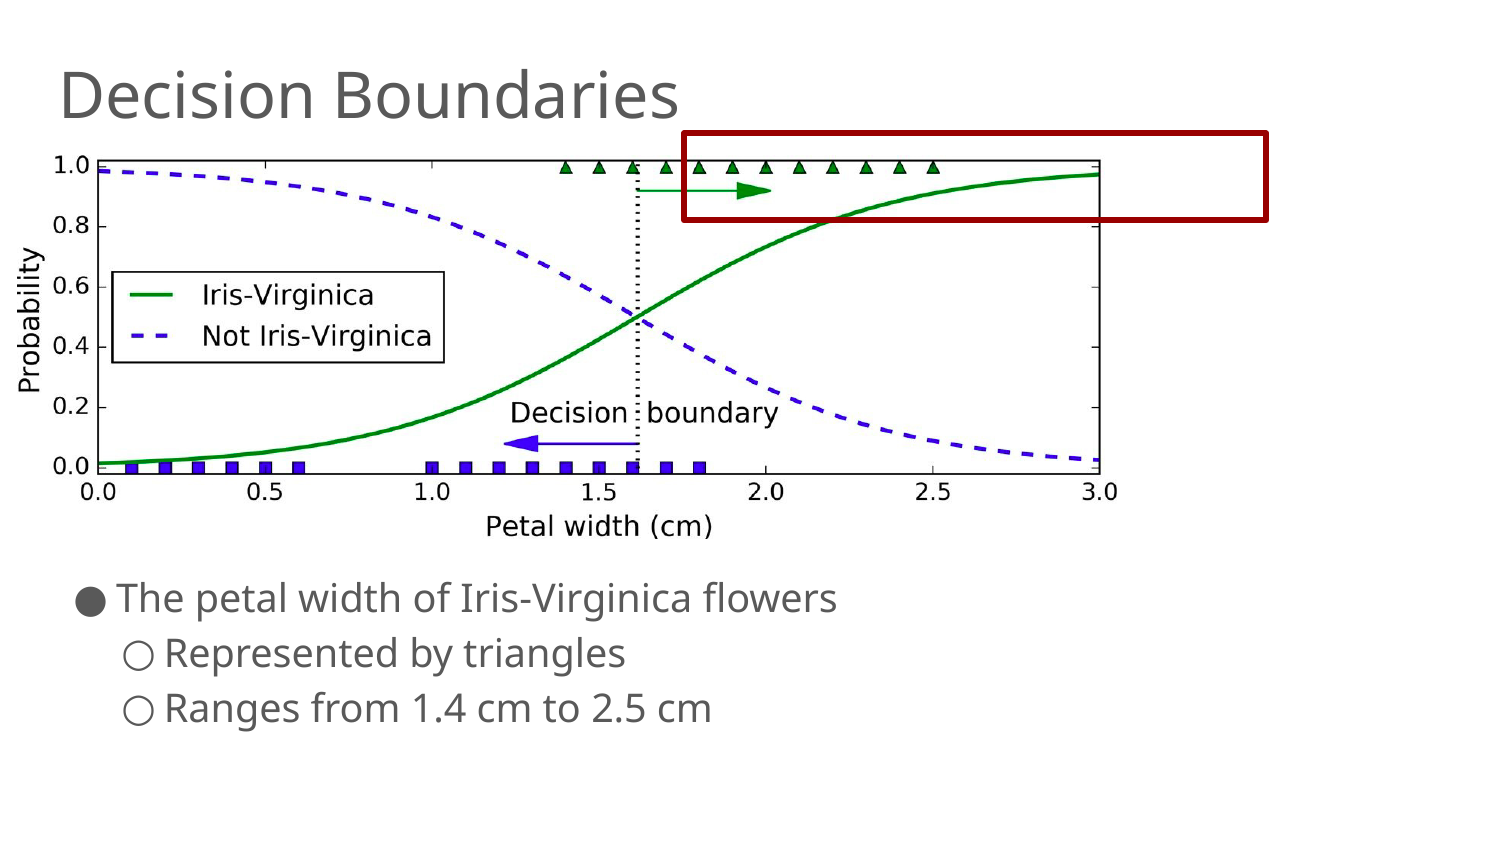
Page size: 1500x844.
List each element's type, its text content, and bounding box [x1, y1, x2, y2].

text_box [684, 133, 1267, 221]
text_box Decision Boundaries [58, 36, 1442, 138]
text_box The petal width of Iris-Virginica flowers Represented by triangles Ranges from 1.4 cm to 2.5 cm [58, 556, 1442, 785]
picture [17, 154, 1117, 539]
